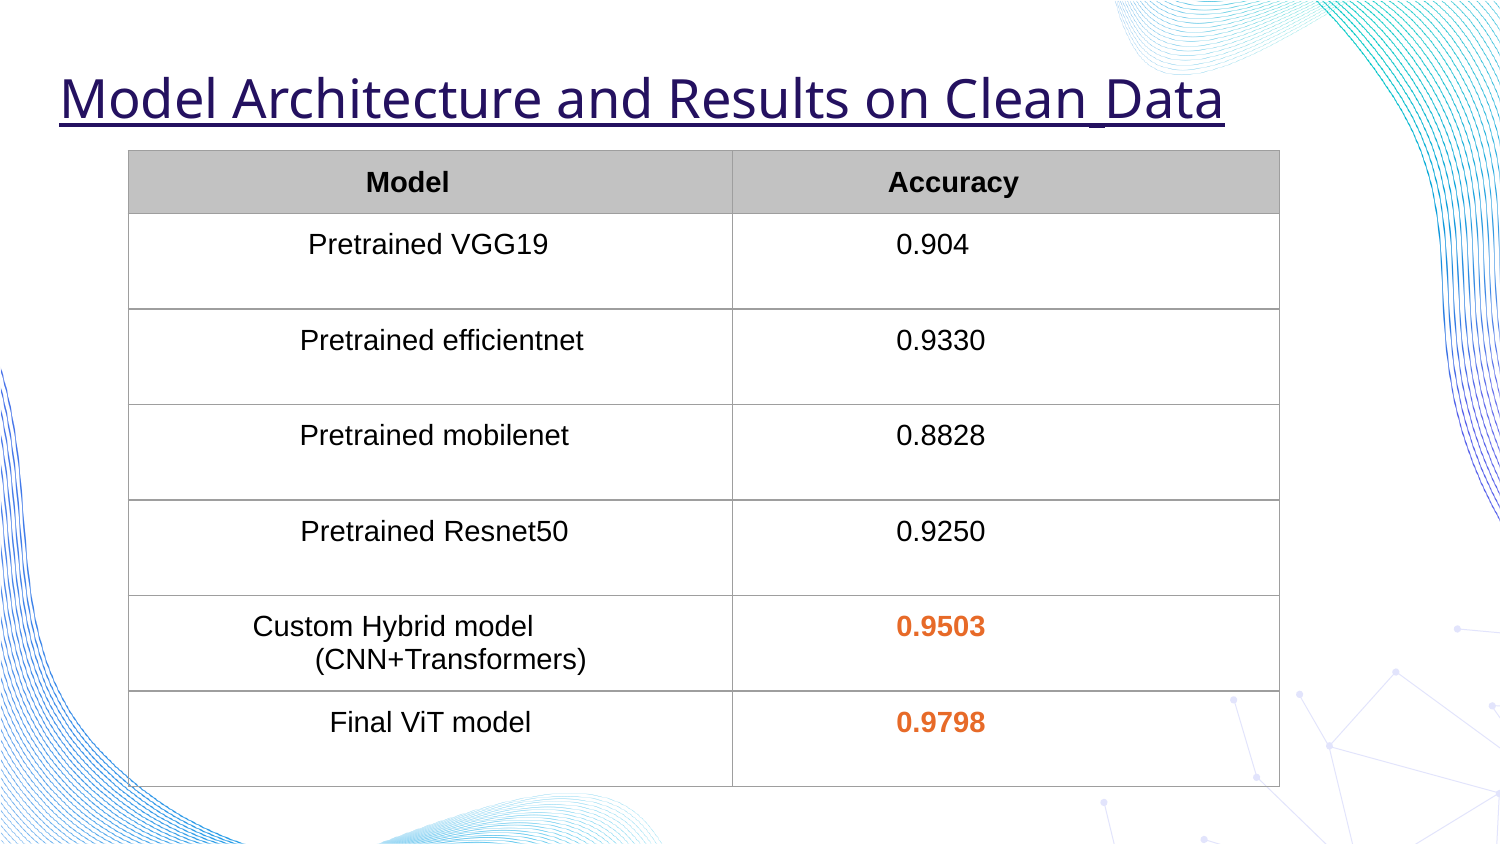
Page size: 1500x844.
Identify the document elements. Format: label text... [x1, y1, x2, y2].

table_cell 0.9503 [733, 596, 1279, 690]
table_cell 0.9330 [733, 310, 1279, 404]
table_cell 0.904 [733, 214, 1279, 308]
table_header Accuracy [733, 151, 1279, 213]
table_cell 0.9250 [733, 501, 1279, 595]
title Model Architecture and Results on Clean Data [27, 20, 1460, 146]
table_cell 0.9798 [733, 692, 1279, 786]
table_cell 0.8828 [733, 405, 1279, 499]
picture [1109, 0, 1500, 532]
table_cell Final ViT model [129, 692, 732, 786]
table_cell Pretrained Resnet50 [129, 501, 732, 595]
table_cell Custom Hybrid model (CNN+Transformers) [129, 596, 732, 690]
table_header Model [129, 151, 732, 213]
picture [0, 336, 693, 844]
table_cell Pretrained mobilenet [129, 405, 732, 499]
table_cell Pretrained VGG19 [129, 214, 732, 308]
table_cell Pretrained efficientnet [129, 310, 732, 404]
